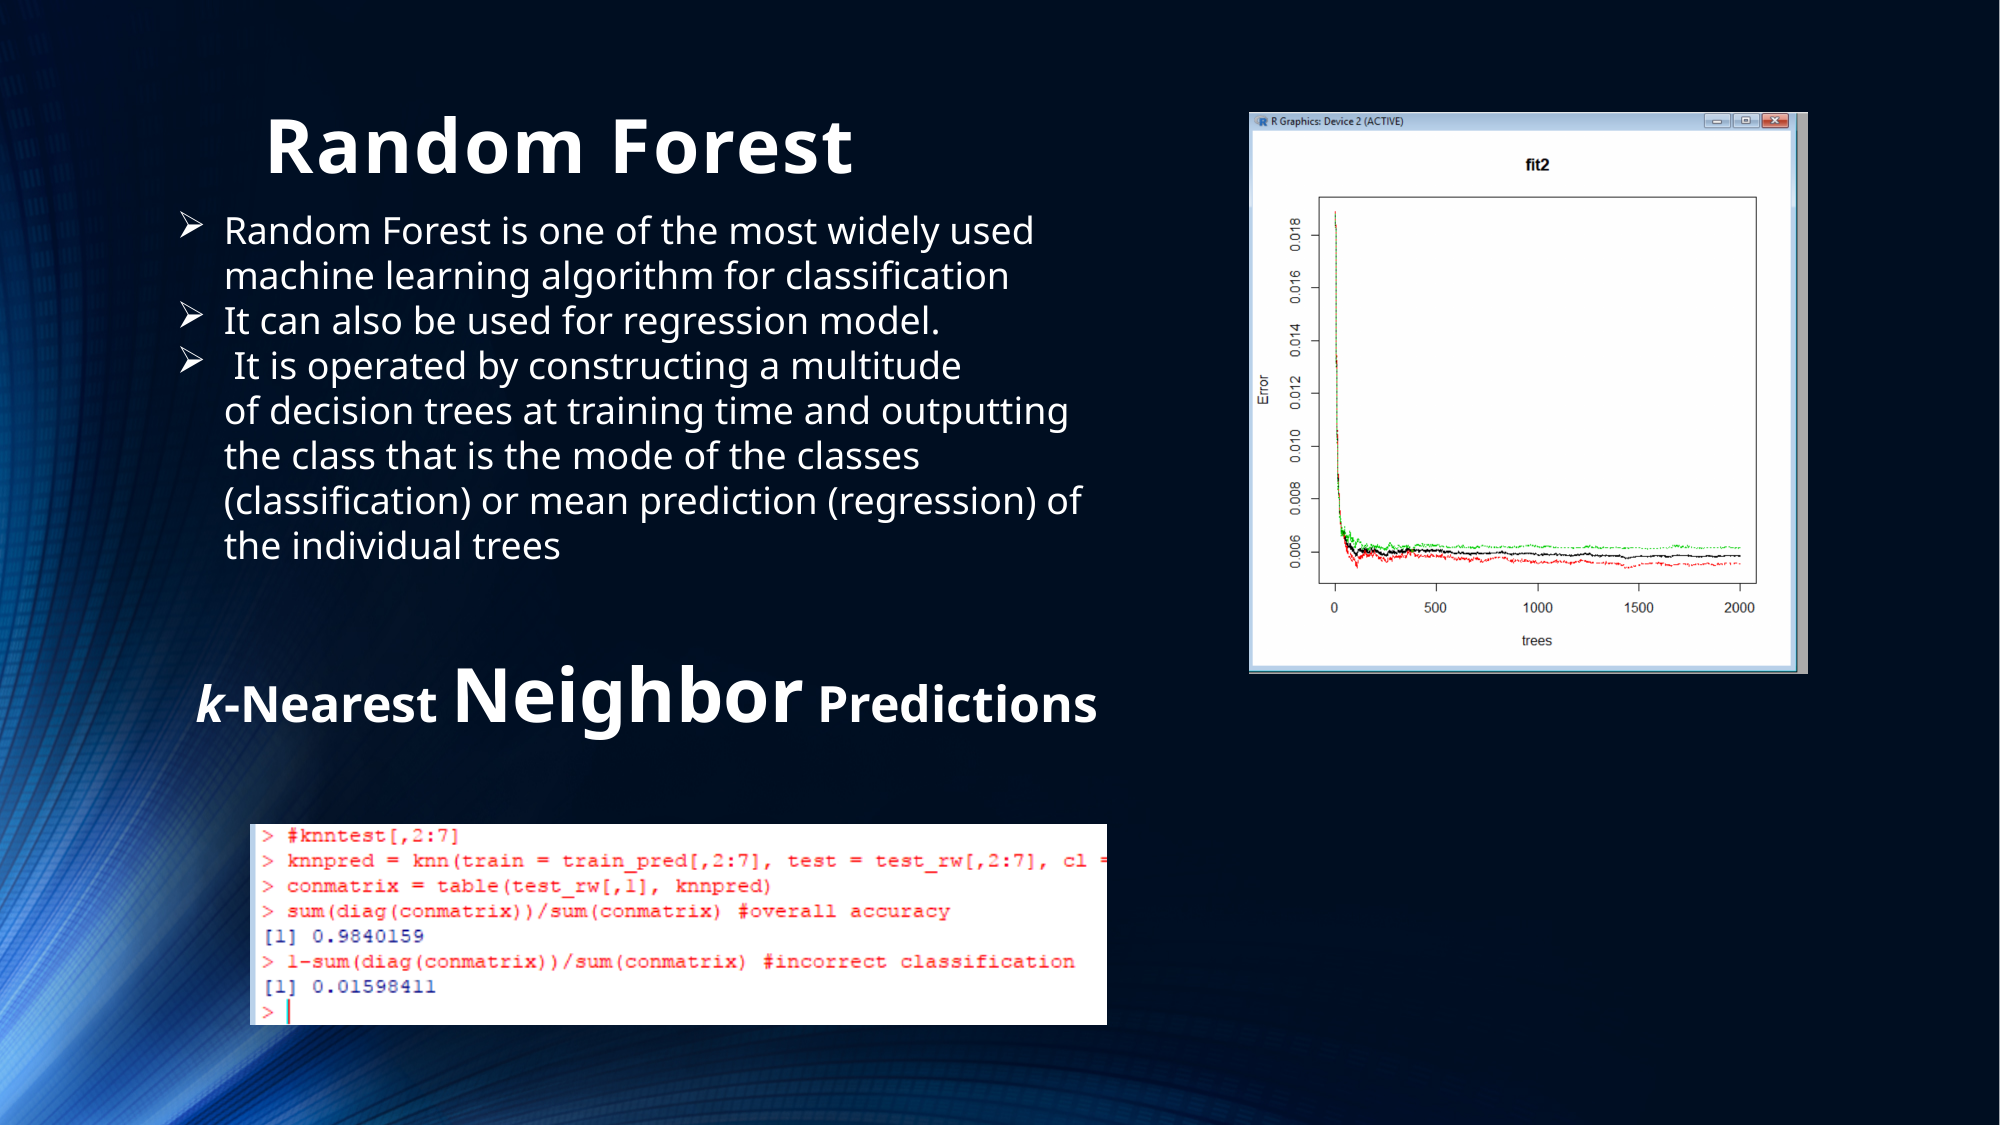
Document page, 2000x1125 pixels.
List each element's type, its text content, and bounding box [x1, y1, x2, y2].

text_box k-Nearest Neighbor Predictions [180, 640, 1114, 746]
title Random Forest [249, 62, 1750, 288]
text_box Random Forest is one of the most widely used machine learning algorithm for classification It can also be used for regression model. It is operated by constructing a multitude of decision trees at training time and outputting the class that is the mode of the classes (classification) or mean prediction (regression) of the individual trees [162, 199, 1150, 575]
picture [0, 0, 2000, 1125]
